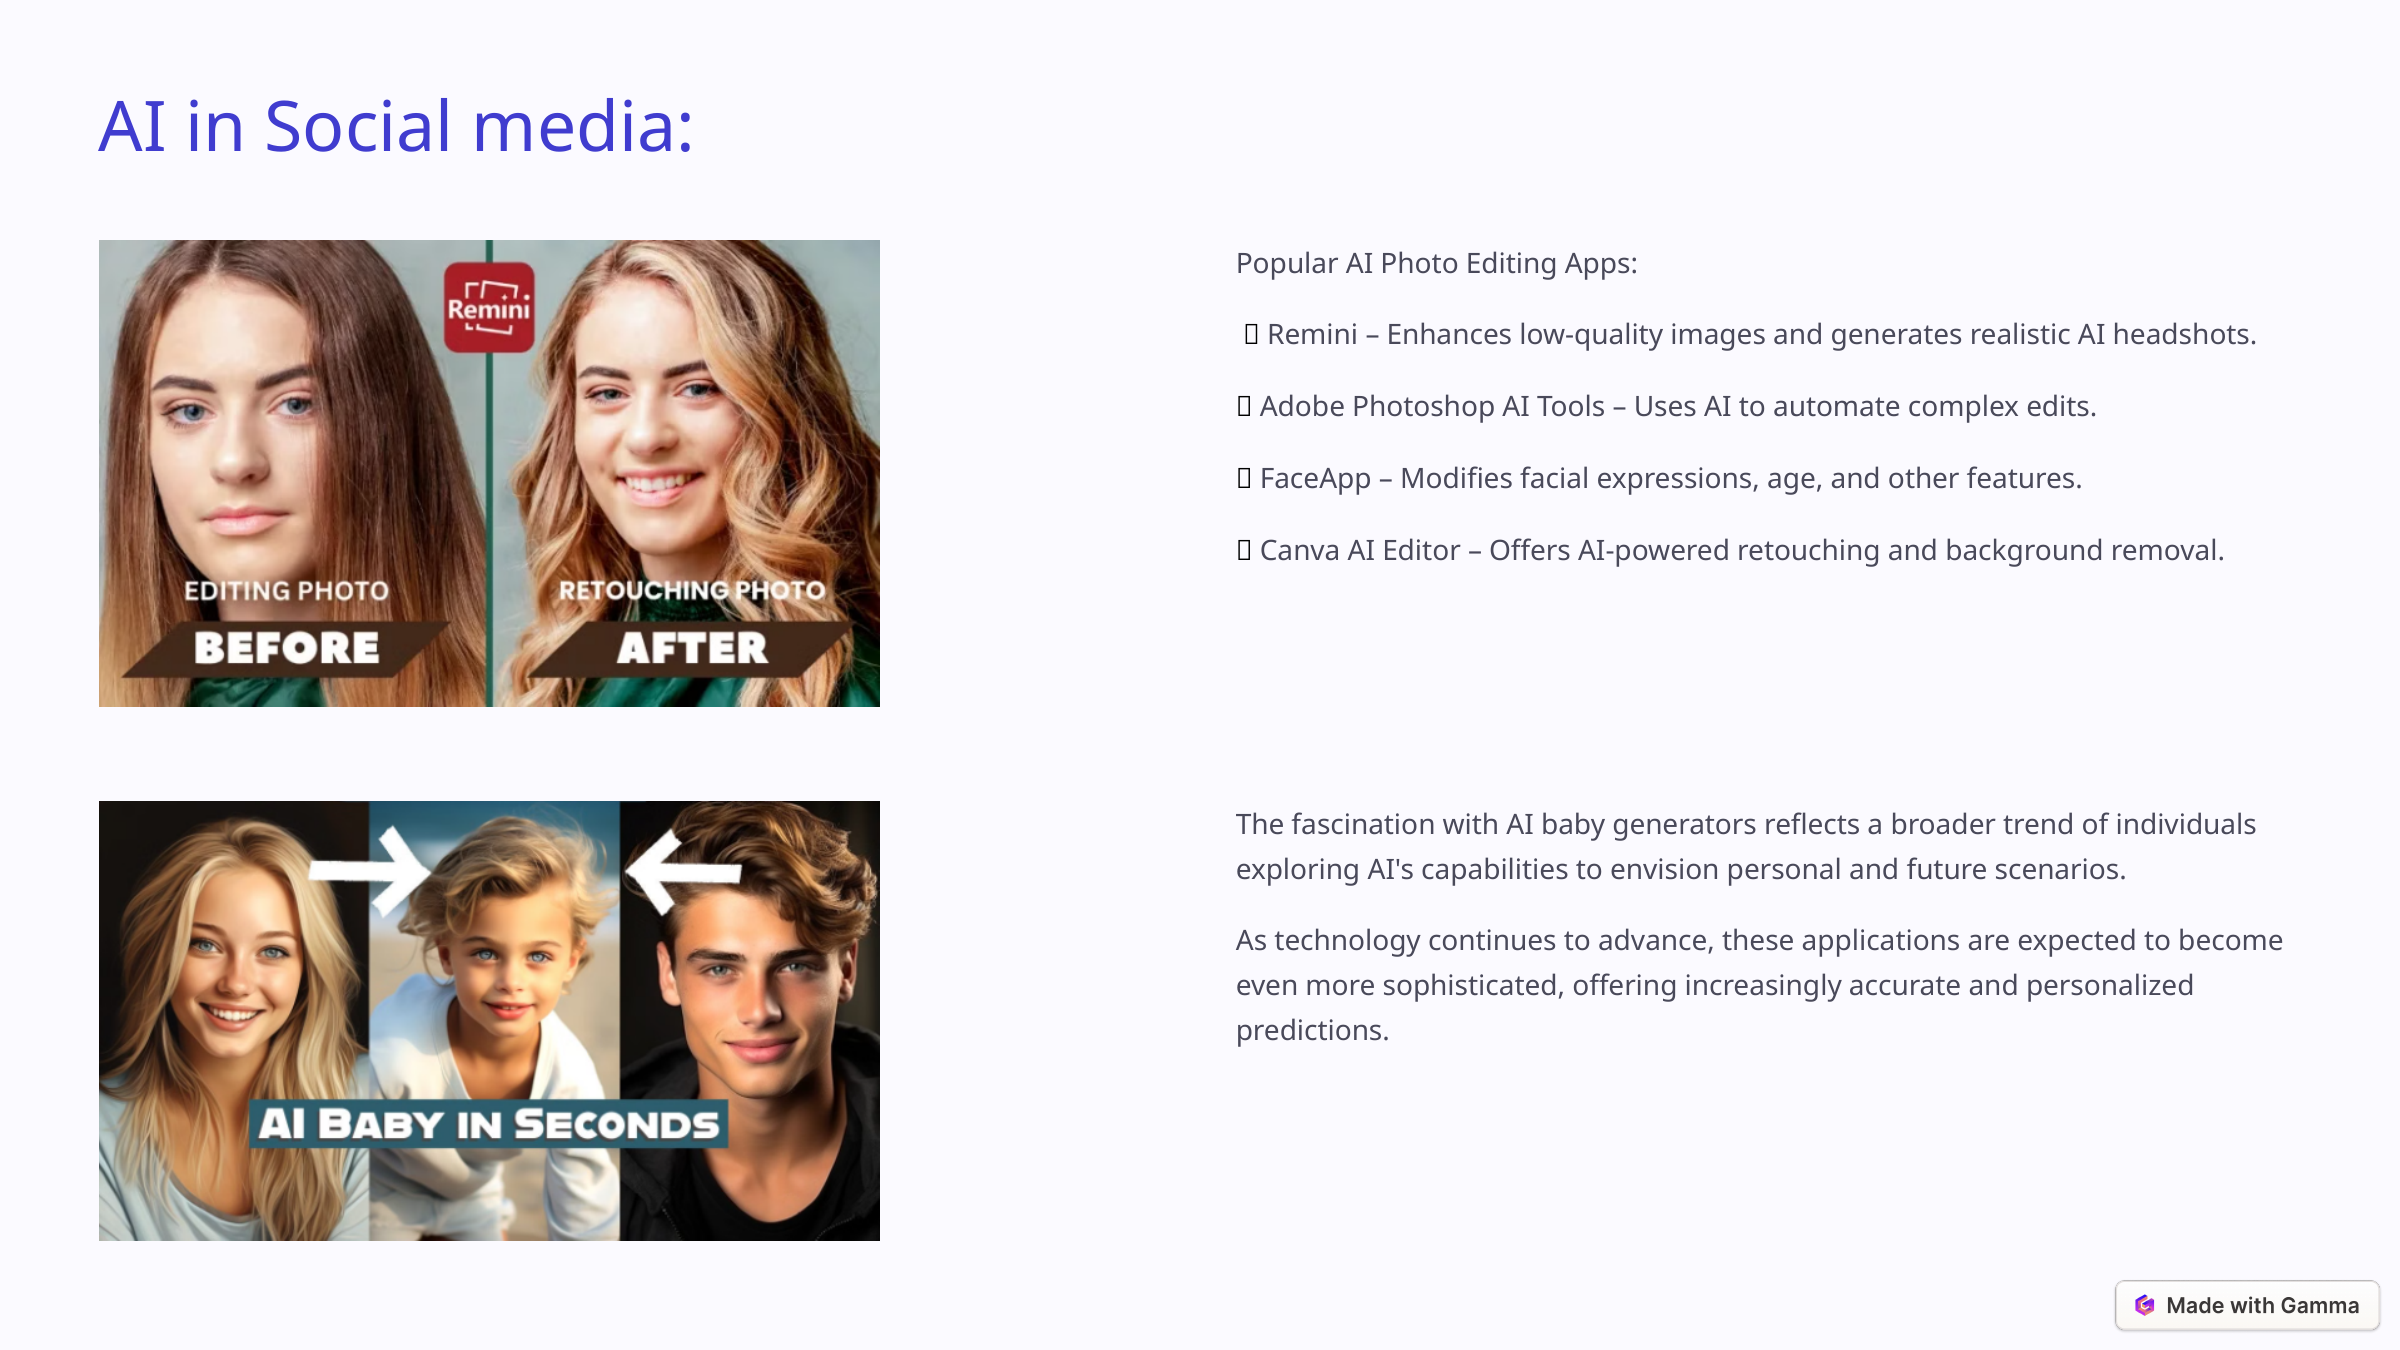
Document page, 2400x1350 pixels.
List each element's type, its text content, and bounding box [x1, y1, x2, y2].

text_box 📌 Canva AI Editor – Offers AI-powered retouching and background removal. [1235, 521, 2303, 568]
text_box AI in Social media: [99, 77, 807, 167]
picture [99, 240, 880, 707]
picture [99, 801, 880, 1241]
text_box The fascination with AI baby generators reflects a broader trend of individuals exploring AI's capabilities to envision personal and future scenarios. [1235, 795, 2303, 887]
text_box As technology continues to advance, these applications are expected to become even more sophisticated, offering increasingly accurate and personalized predictions. [1235, 911, 2303, 1048]
text_box 📌 Adobe Photoshop AI Tools – Uses AI to automate complex edits. [1235, 377, 2303, 424]
text_box Popular AI Photo Editing Apps: [1235, 234, 2303, 280]
picture [2106, 1271, 2389, 1339]
text_box 📌 Remini – Enhances low-quality images and generates realistic AI headshots. [1235, 304, 2303, 352]
text_box 📌 FaceApp – Modifies facial expressions, age, and other features. [1235, 449, 2303, 496]
